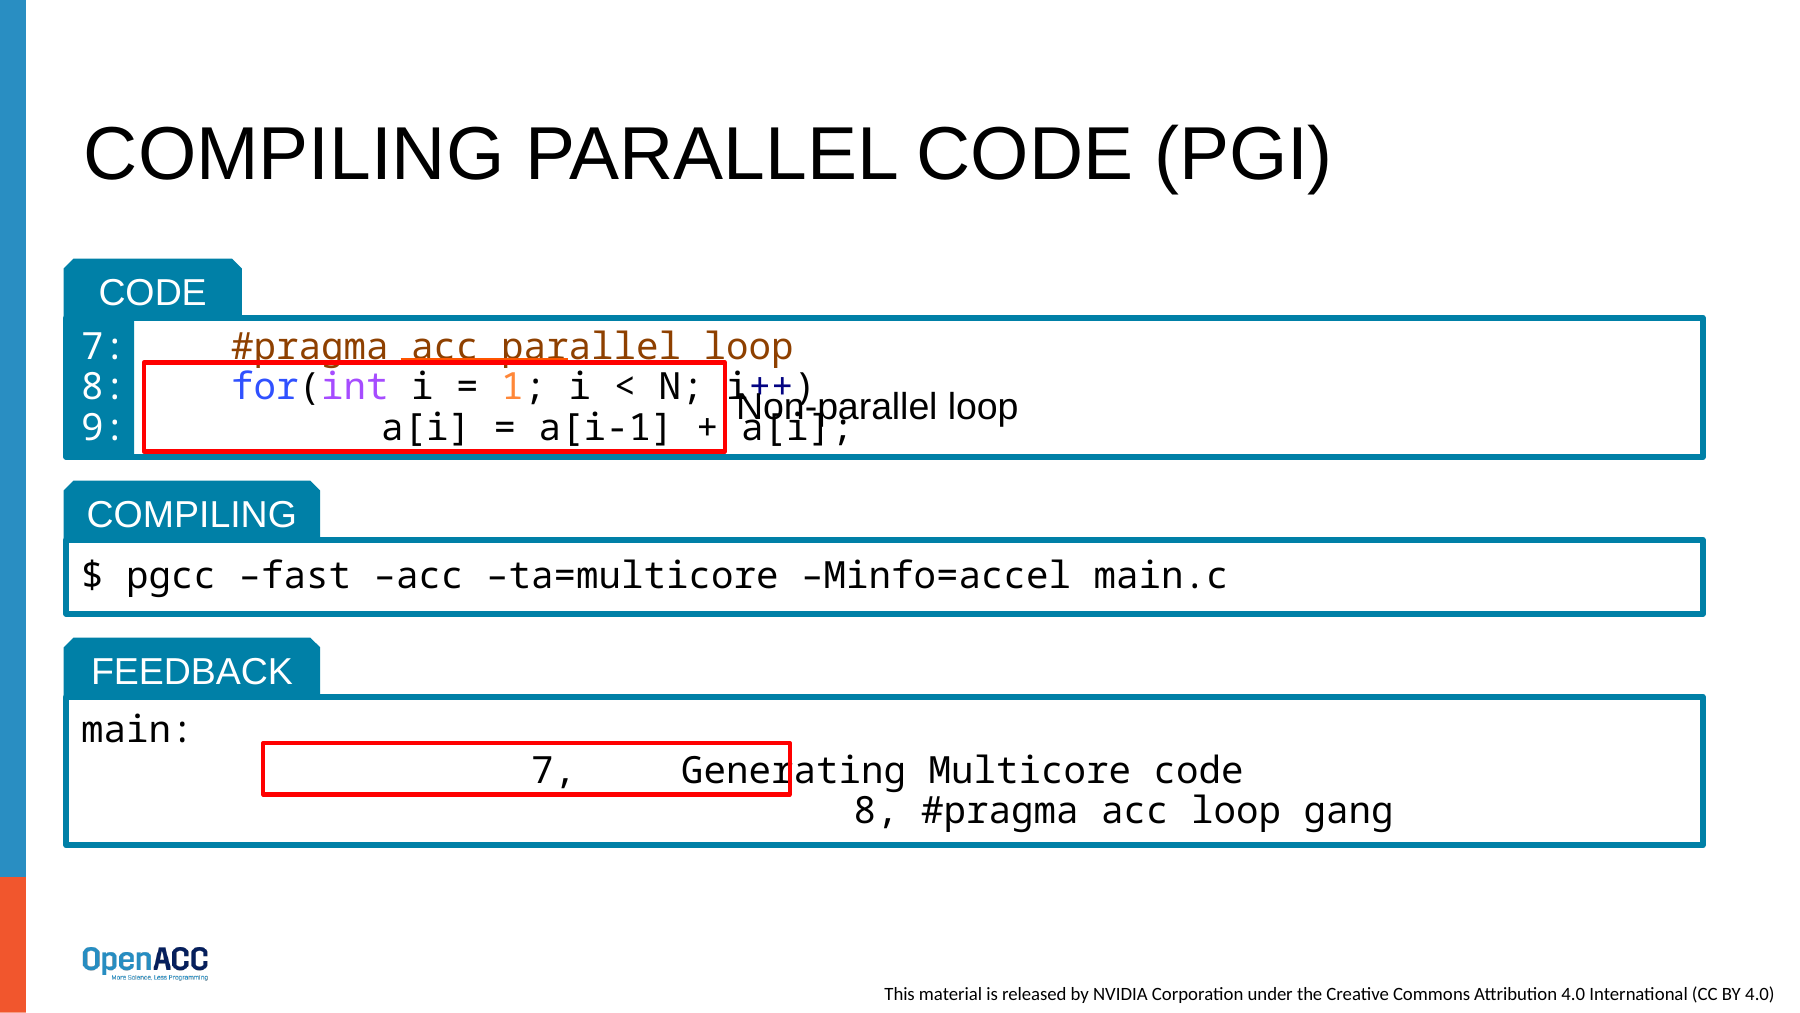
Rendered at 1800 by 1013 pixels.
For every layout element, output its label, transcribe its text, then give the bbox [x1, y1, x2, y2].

text_box Non-parallel loop [719, 378, 1035, 437]
picture [81, 946, 208, 981]
text_box [142, 360, 727, 454]
title Compiling parallel code (PGI) [68, 106, 1706, 204]
text_box $ pgcc –fast –acc –ta=multicore –Minfo=accel main.c [64, 538, 1705, 616]
text_box [261, 741, 792, 797]
text_box FEEDBACK [61, 635, 323, 699]
text_box 7: #pragma acc parallel loop 8: for(int i = 1; i < N; i++) 9: a[i] = a[i-1] + a[i]; [64, 316, 1705, 459]
text_box COMPILING [61, 478, 323, 542]
text_box CODE [61, 256, 244, 320]
text_box main: 7, Generating Multicore code 8, #pragma acc loop gang [64, 695, 1705, 847]
